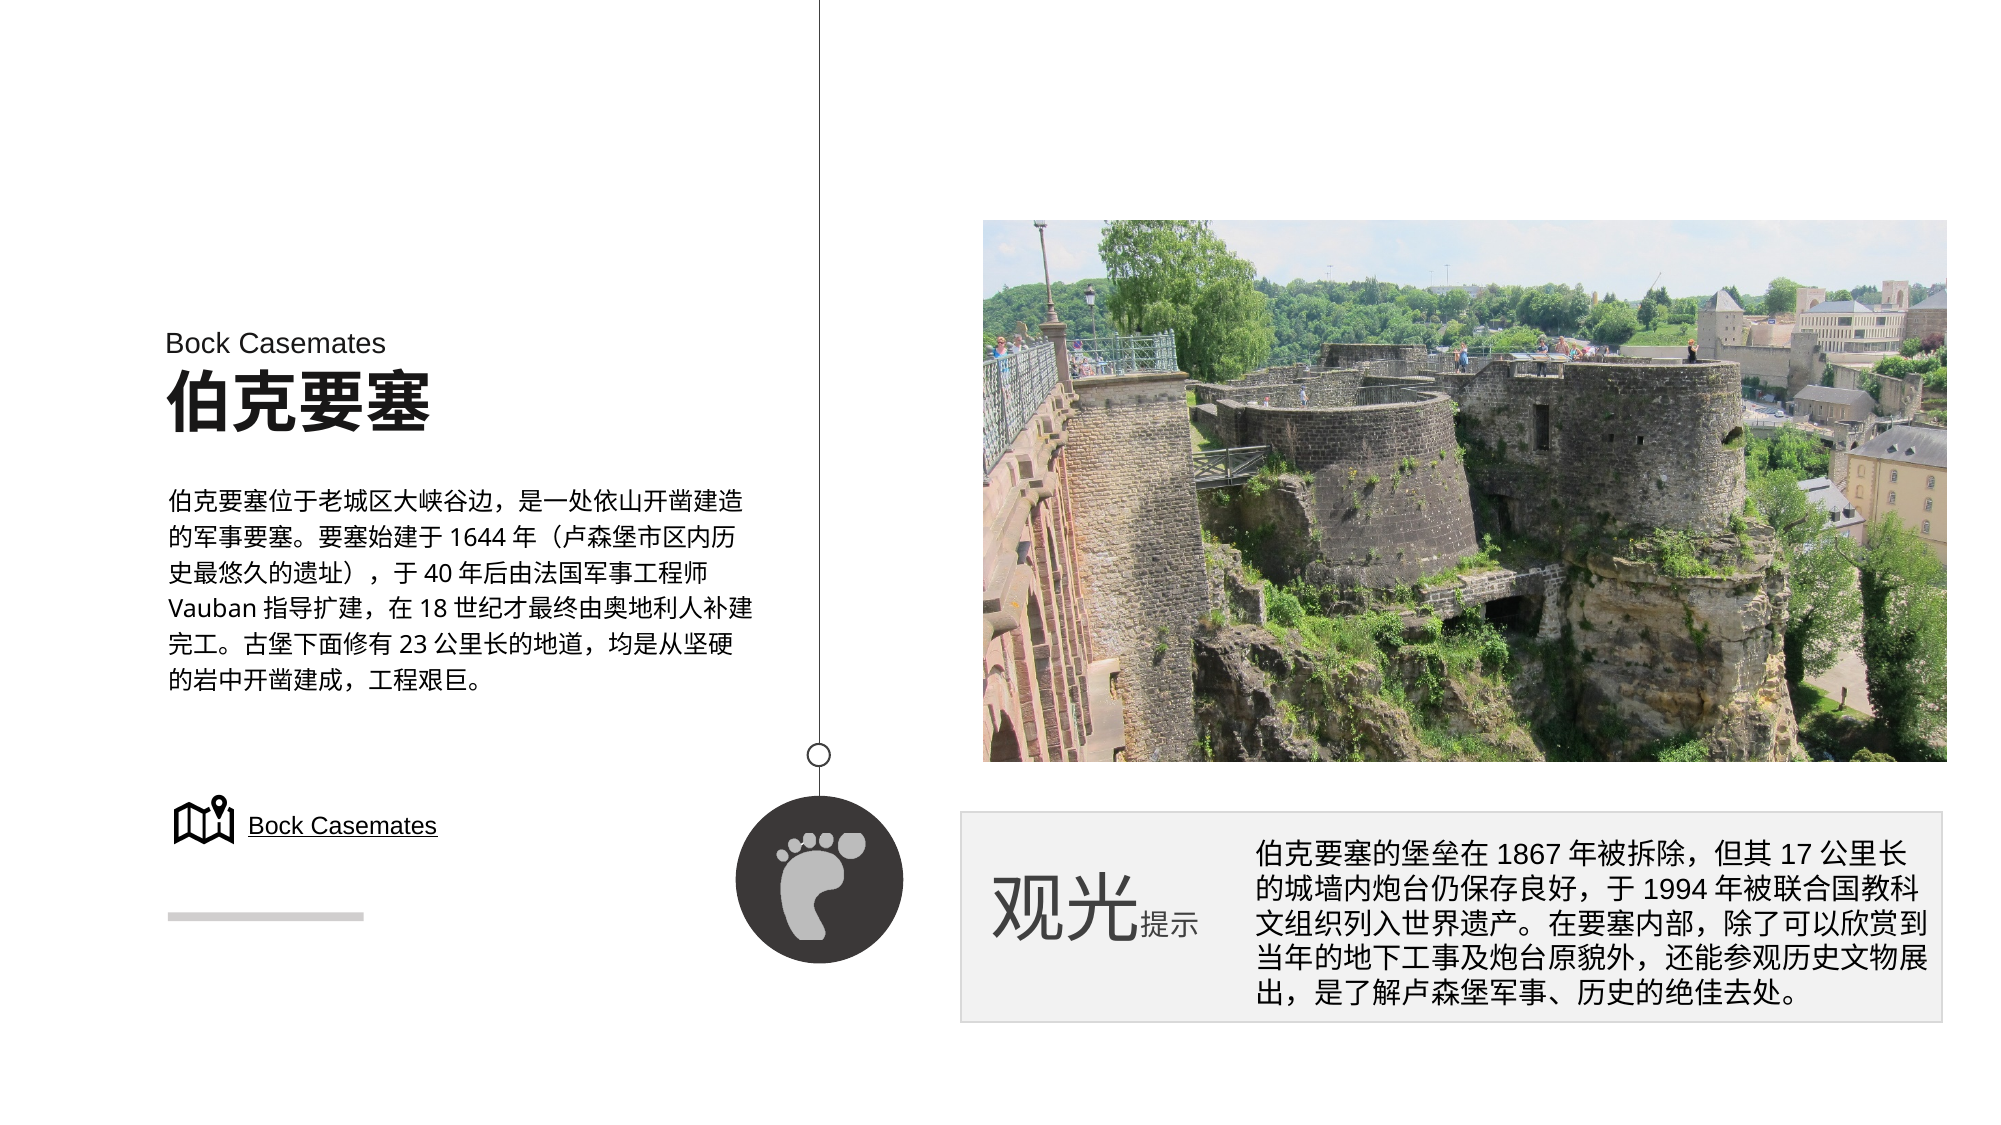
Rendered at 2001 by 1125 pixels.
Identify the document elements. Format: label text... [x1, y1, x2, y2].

picture [761, 825, 876, 940]
text_box [807, 743, 830, 767]
text_box Bock Casemates [241, 802, 446, 847]
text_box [735, 795, 904, 964]
picture [983, 220, 1947, 762]
text_box 伯克要塞位于老城区大峡谷边，是一处依山开凿建造的军事要塞。要塞始建于1644年（卢森堡市区内历史最悠久的遗址），于40年后由法国军事工程师Vauban指导扩建，在18世纪才最终由奥地利人补建完工。古堡下面修有23公里长的地道，均是从坚硬的岩中开凿建成，工程艰巨。 [160, 471, 762, 703]
text_box Bock Casemates 伯克要塞 [157, 317, 983, 448]
picture [167, 783, 241, 856]
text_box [960, 811, 1943, 1022]
